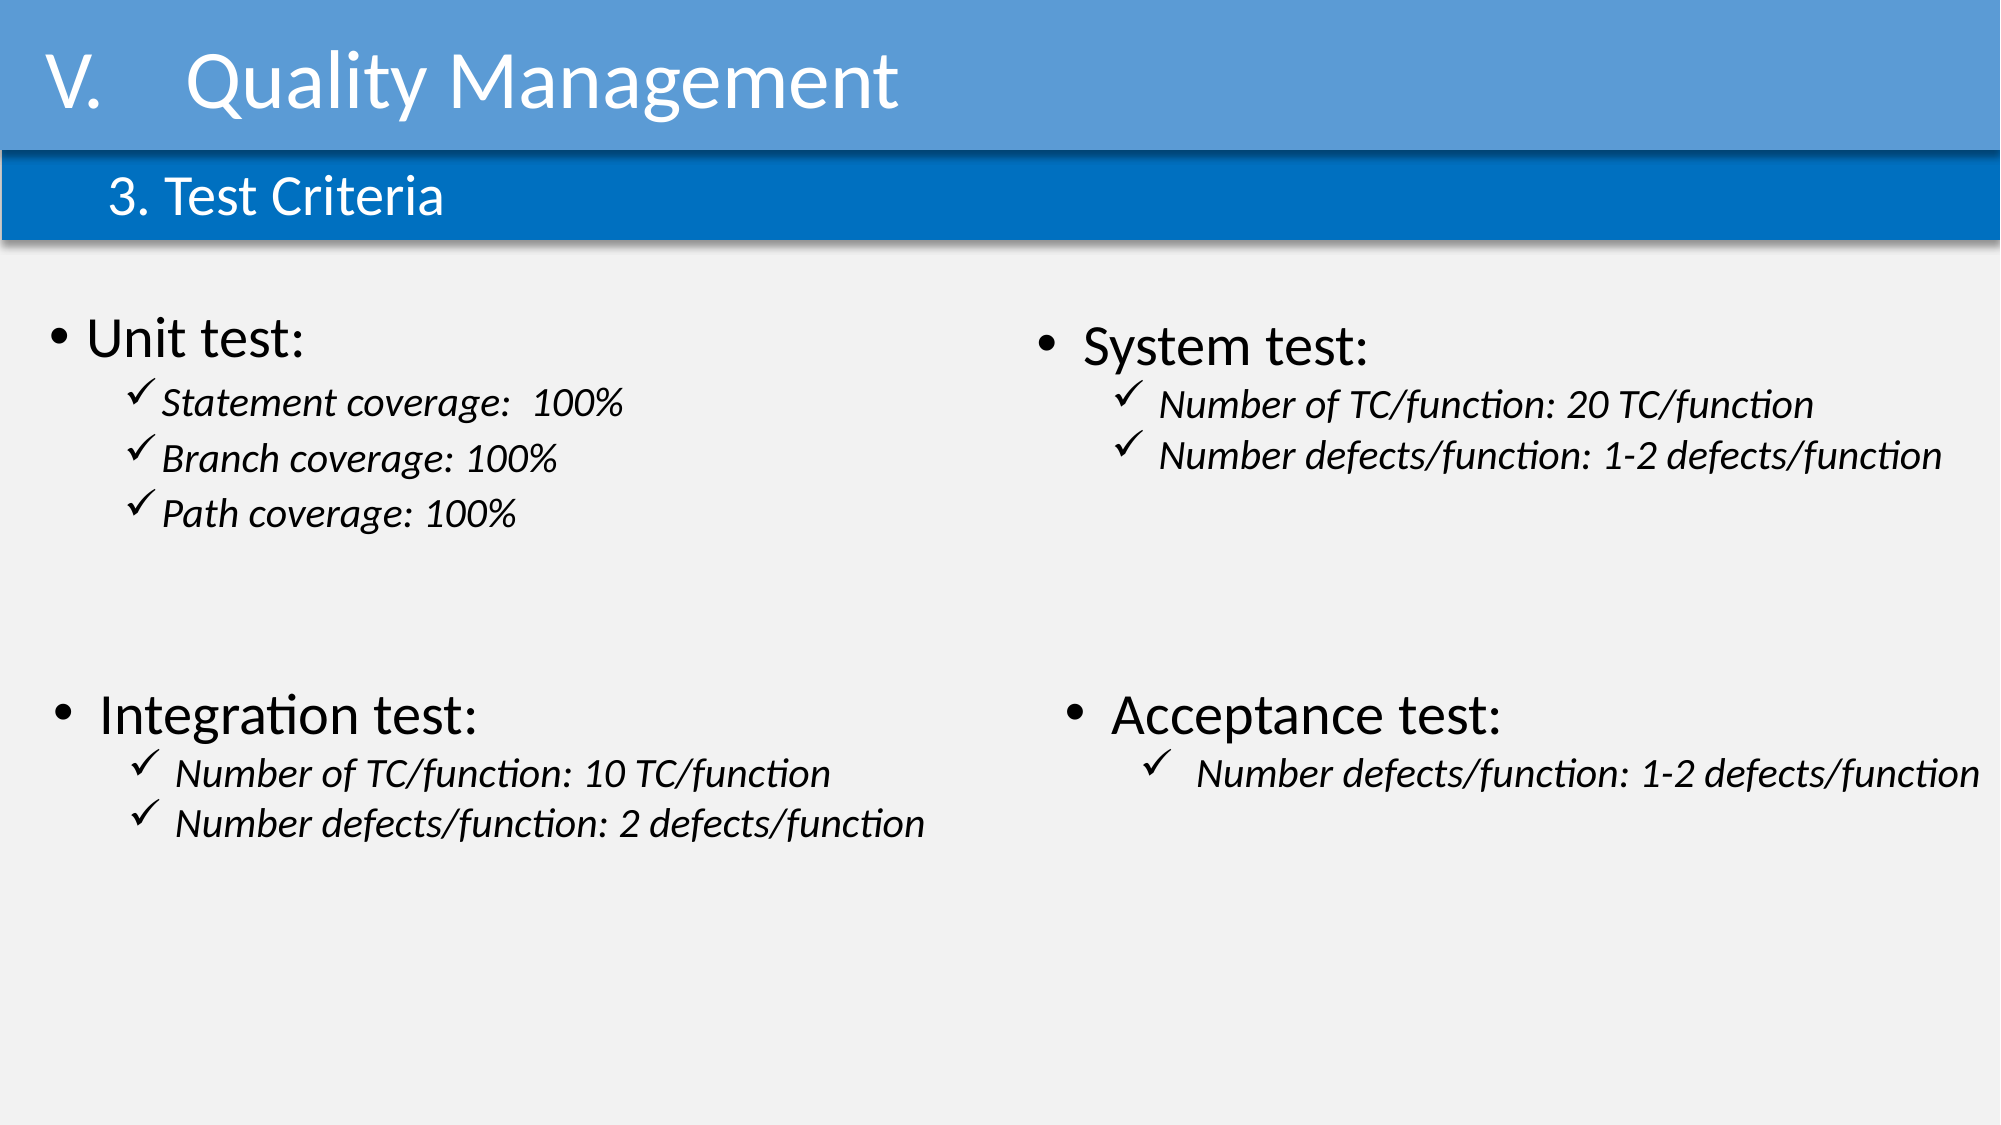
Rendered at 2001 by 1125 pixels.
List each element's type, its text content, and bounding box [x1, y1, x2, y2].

text_box Acceptance test: Number defects/function: 1-2 defects/function [1049, 668, 1997, 919]
text_box System test: Number of TC/function: 20 TC/function Number defects/function: 1-2 defects/function [1021, 299, 1959, 530]
list Unit test: Statement coverage: 100% Branch coverage: 100% Path coverage: 100% [34, 299, 830, 593]
text_box 3. Test Criteria [1, 163, 2000, 241]
text_box In Quality Management [0, 0, 2000, 151]
text_box Integration test: Number of TC/function: 10 TC/function Number defects/function: 2 defects/function [38, 668, 942, 899]
